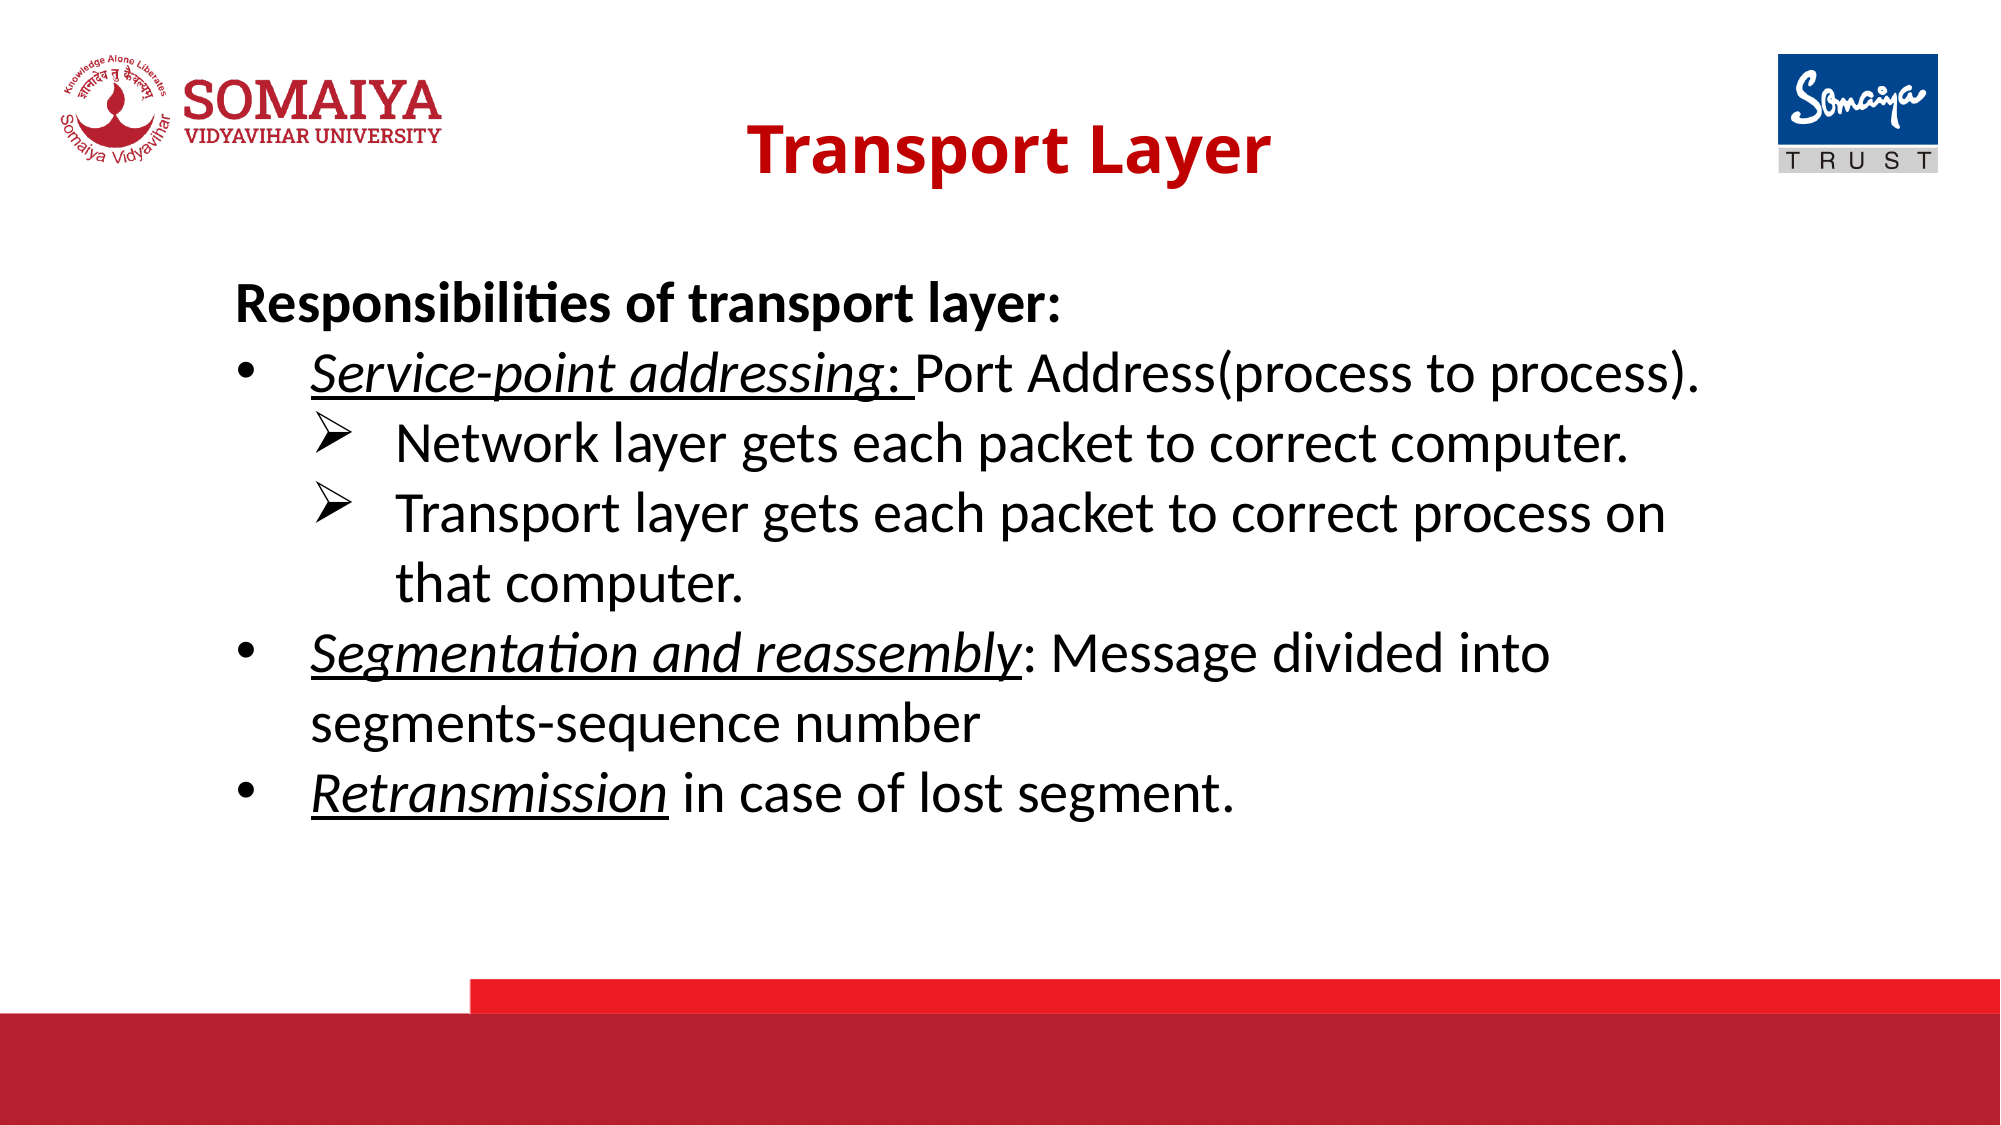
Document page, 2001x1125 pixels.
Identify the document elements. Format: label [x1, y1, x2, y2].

text_box [0, 34, 2000, 1125]
